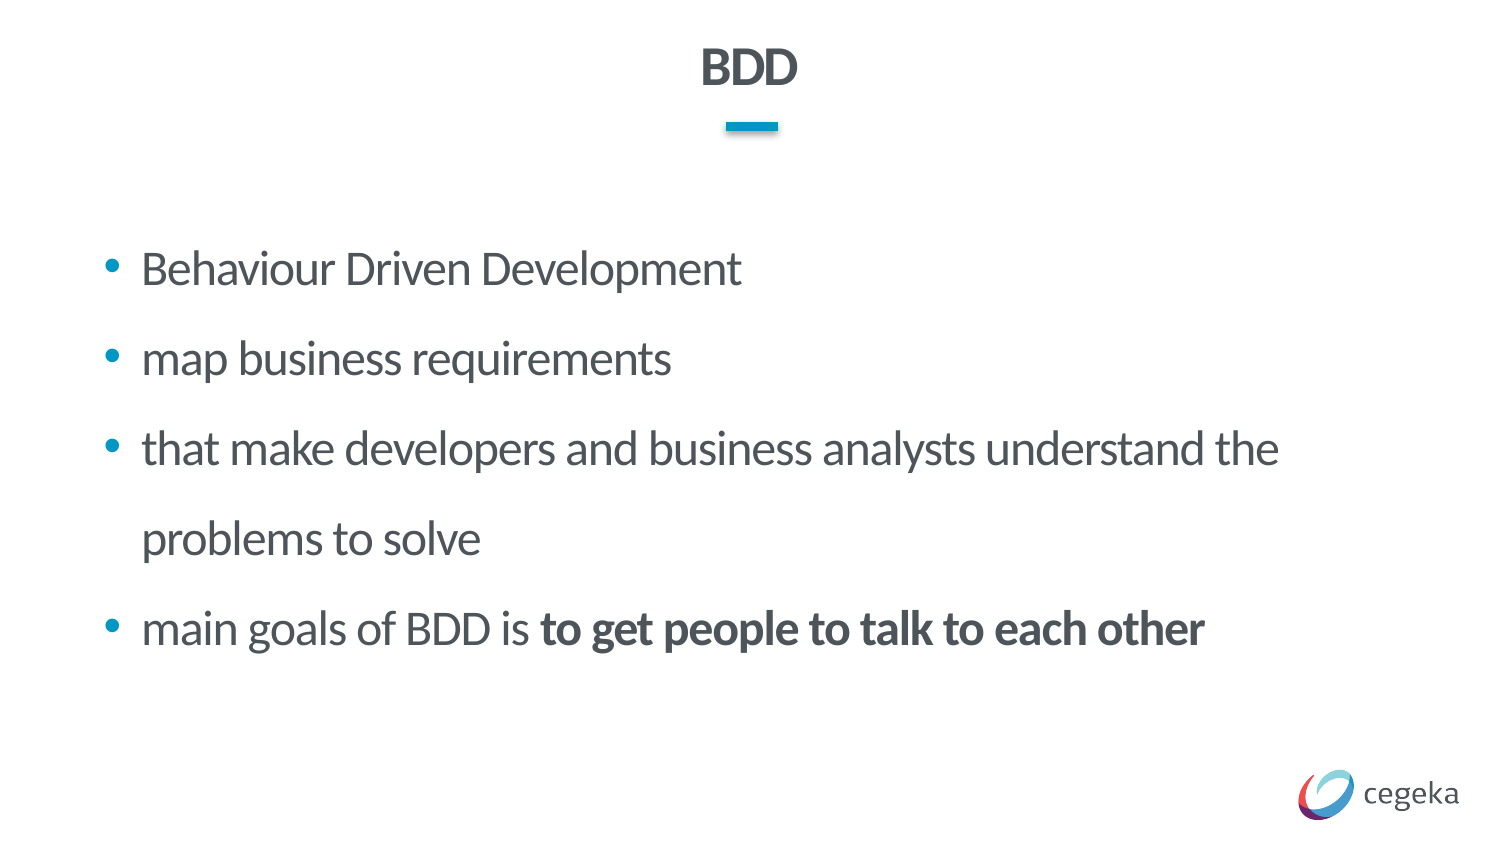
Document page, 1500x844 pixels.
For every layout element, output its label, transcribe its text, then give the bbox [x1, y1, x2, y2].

title BDD [64, 0, 1436, 104]
picture [1293, 765, 1477, 829]
text_box Behaviour Driven Development map business requirements that make developers and business analysts understand the problems to solve main goals of BDD is to get people to talk to each other [88, 198, 1418, 798]
